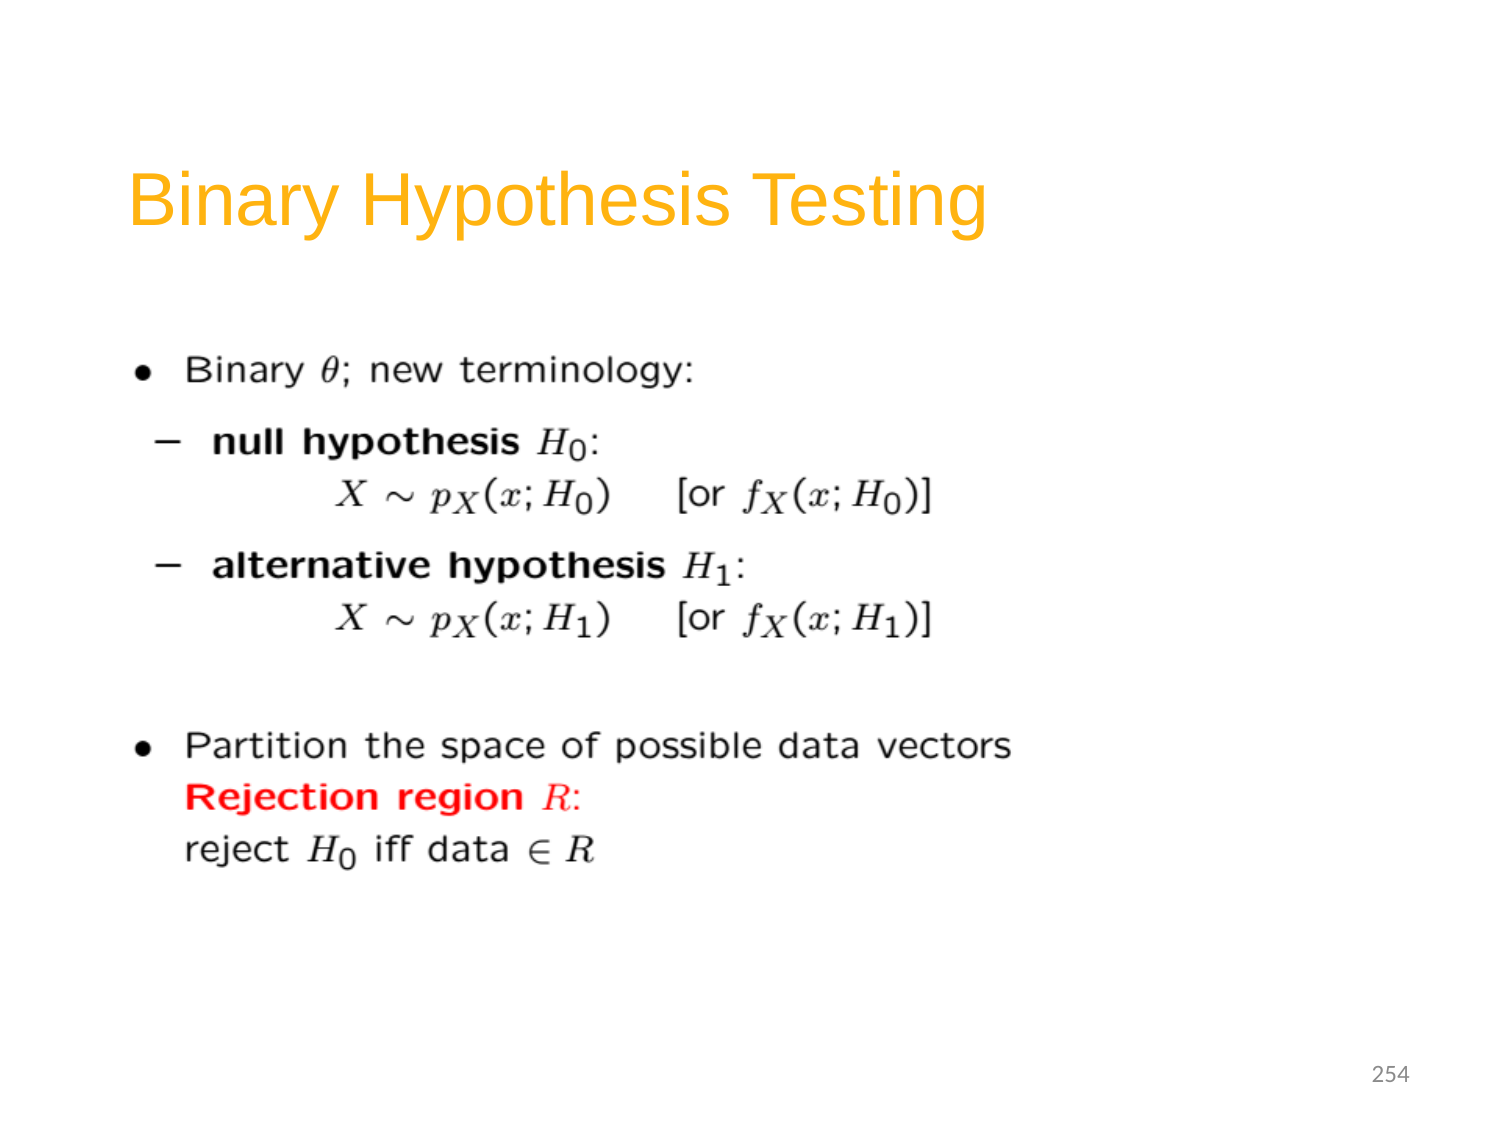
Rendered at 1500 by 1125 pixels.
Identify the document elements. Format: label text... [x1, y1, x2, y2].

picture [124, 337, 1062, 882]
slide_number 254 [1074, 1042, 1425, 1103]
title Binary Hypothesis Testing [112, 12, 1388, 379]
